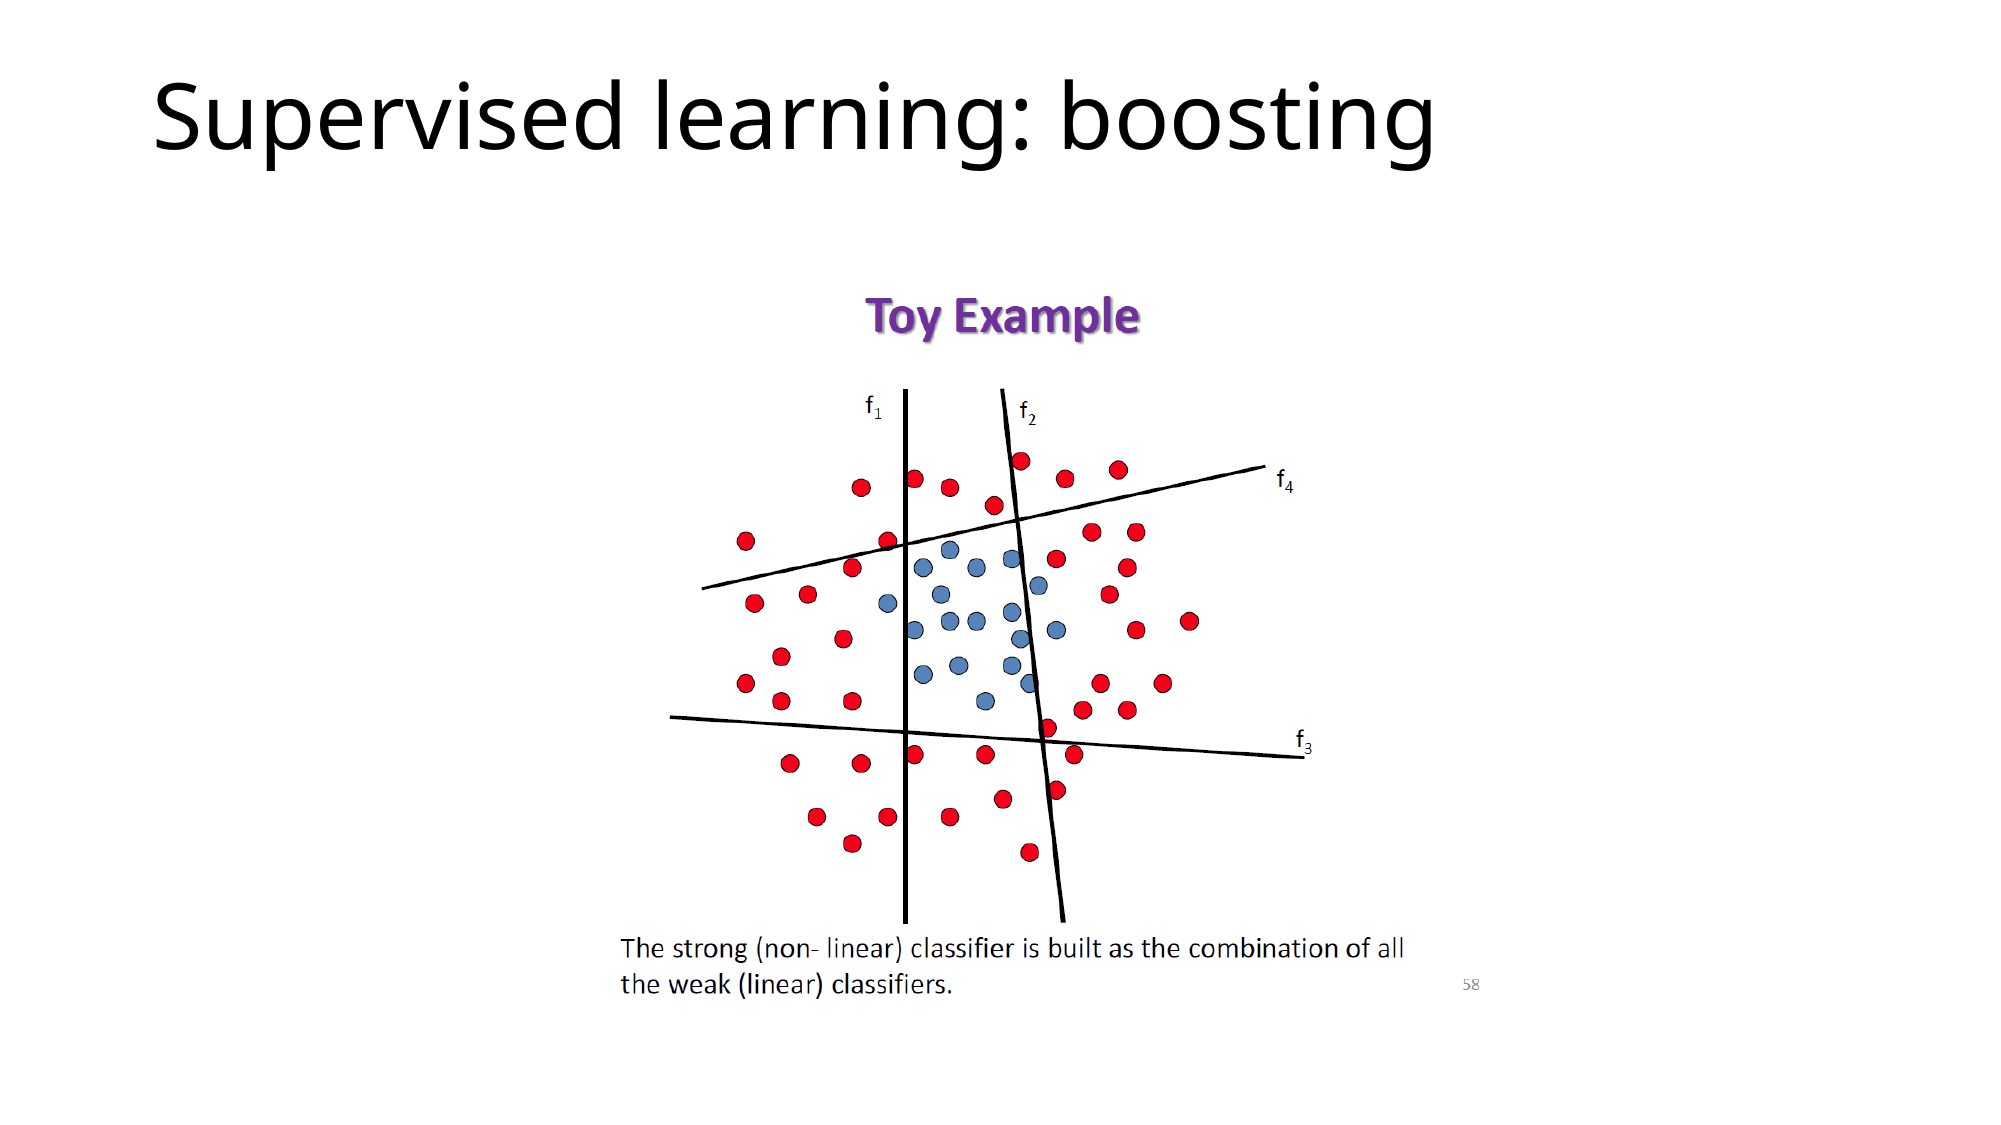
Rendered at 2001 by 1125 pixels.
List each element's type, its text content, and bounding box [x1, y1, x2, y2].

title Supervised learning: boosting [137, 59, 1863, 180]
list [487, 224, 1512, 1014]
